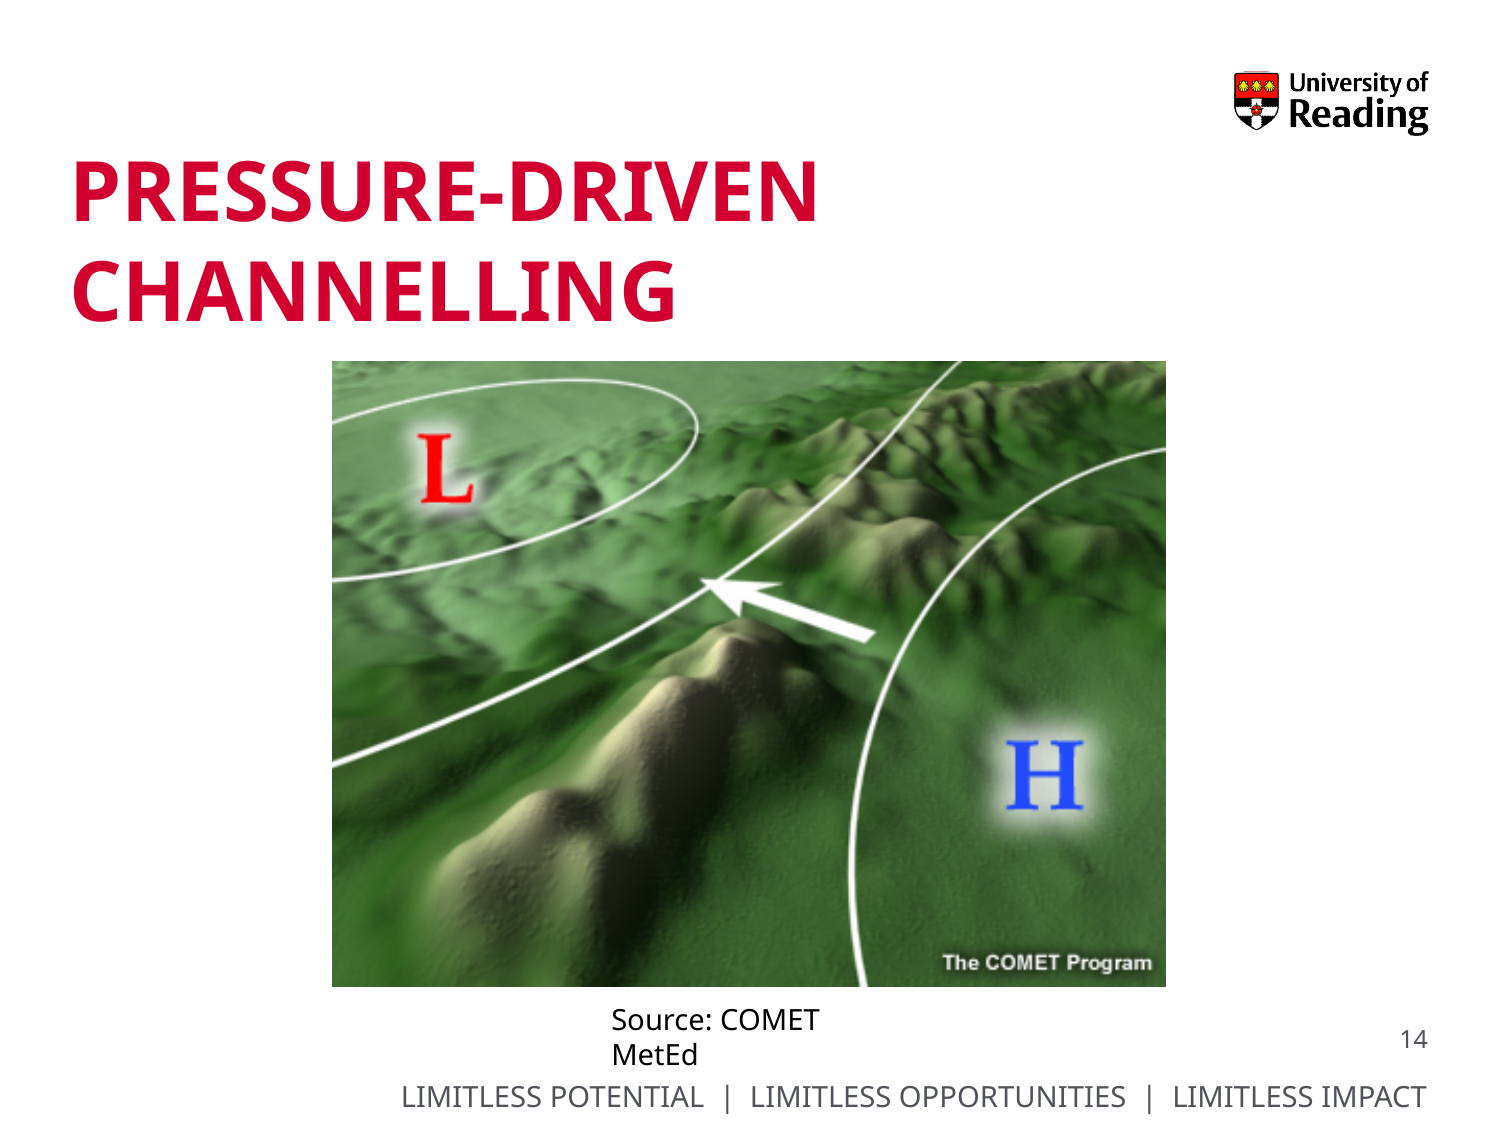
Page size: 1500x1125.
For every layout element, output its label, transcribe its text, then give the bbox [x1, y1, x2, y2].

title Pressure-Driven Channelling [69, 202, 1428, 339]
slide_number 14 [1316, 1023, 1428, 1065]
text_box Source: COMET MetEd [596, 994, 928, 1079]
picture [331, 361, 1166, 987]
picture [1234, 71, 1429, 136]
